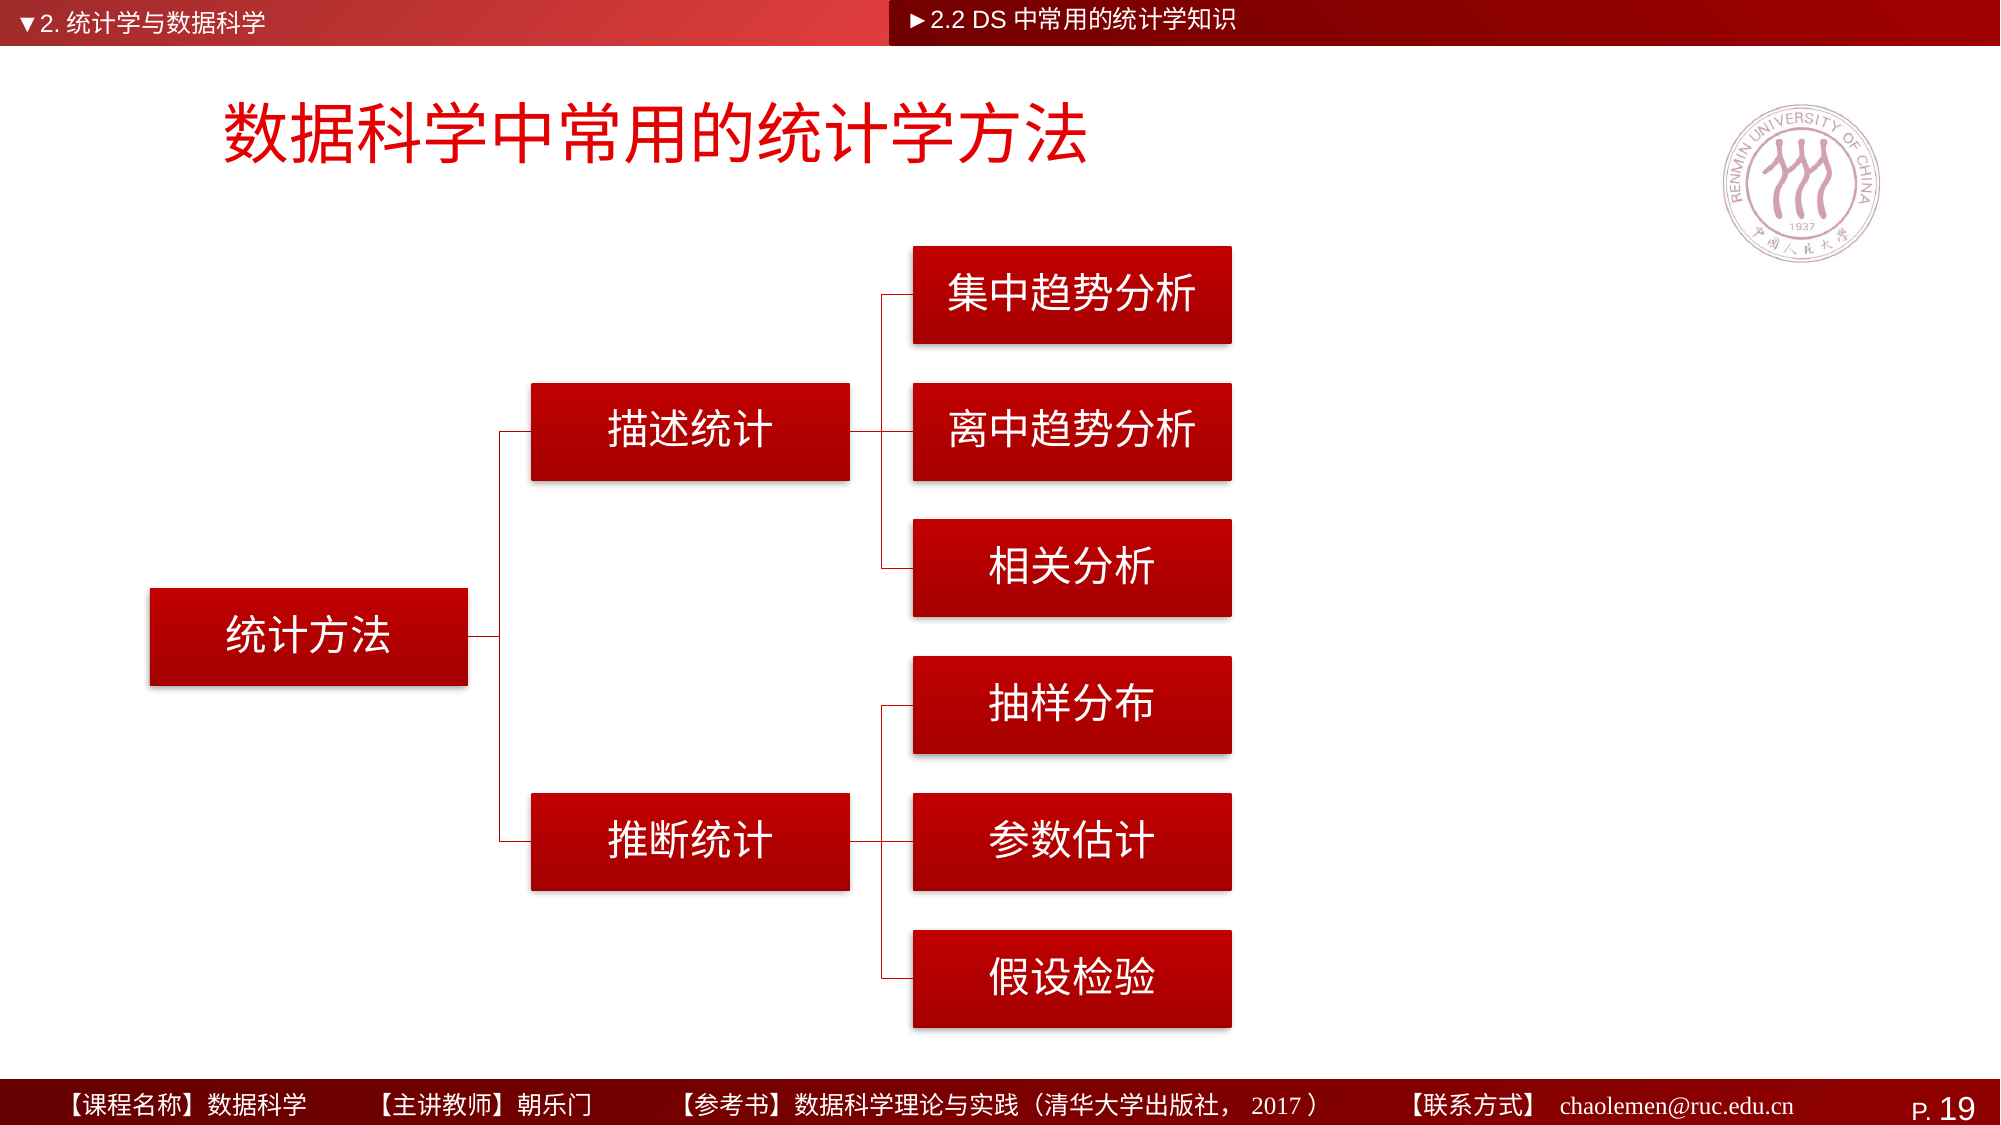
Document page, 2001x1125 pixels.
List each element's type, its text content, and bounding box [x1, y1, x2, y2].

picture [1720, 102, 1883, 265]
title 数据科学中常用的统计学方法 [64, 64, 1249, 200]
list ►2.2 DS中常用的统计学知识 [890, 0, 1450, 8]
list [133, 245, 1248, 1028]
list ▼2.统计学与数据科学 [0, 0, 725, 43]
